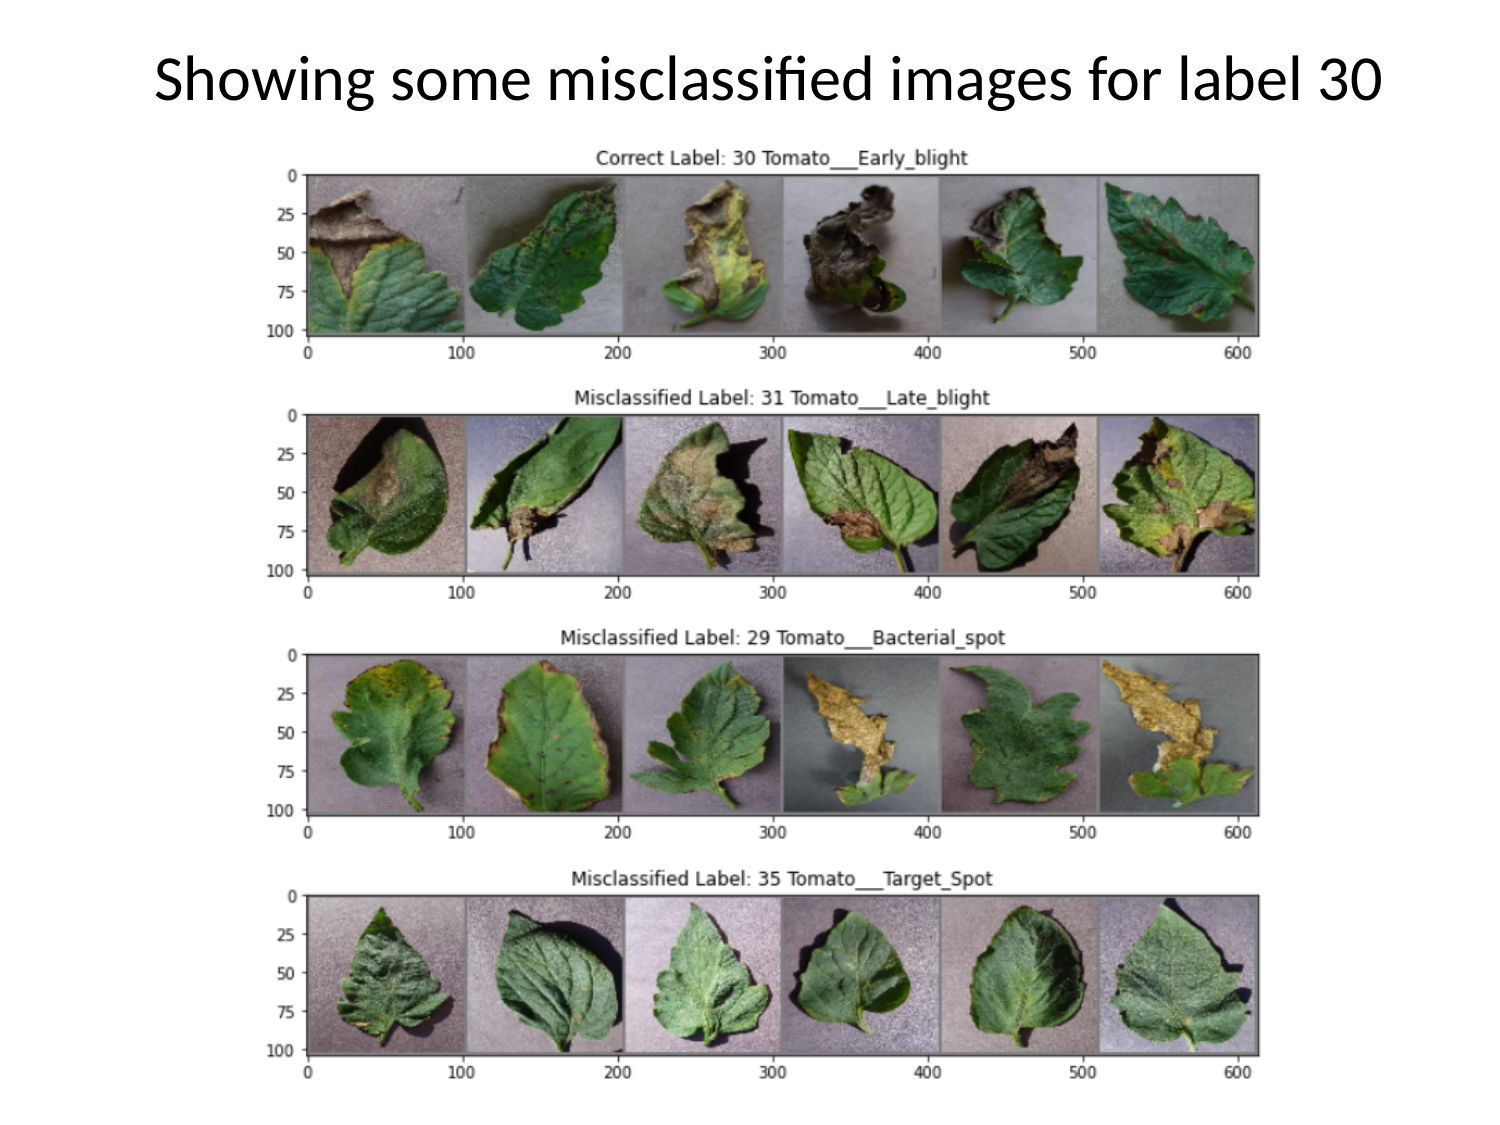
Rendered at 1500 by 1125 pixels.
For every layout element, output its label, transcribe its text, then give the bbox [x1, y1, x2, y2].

title Showing some misclassified images for label 30 [94, 25, 1445, 125]
picture [258, 140, 1280, 1091]
